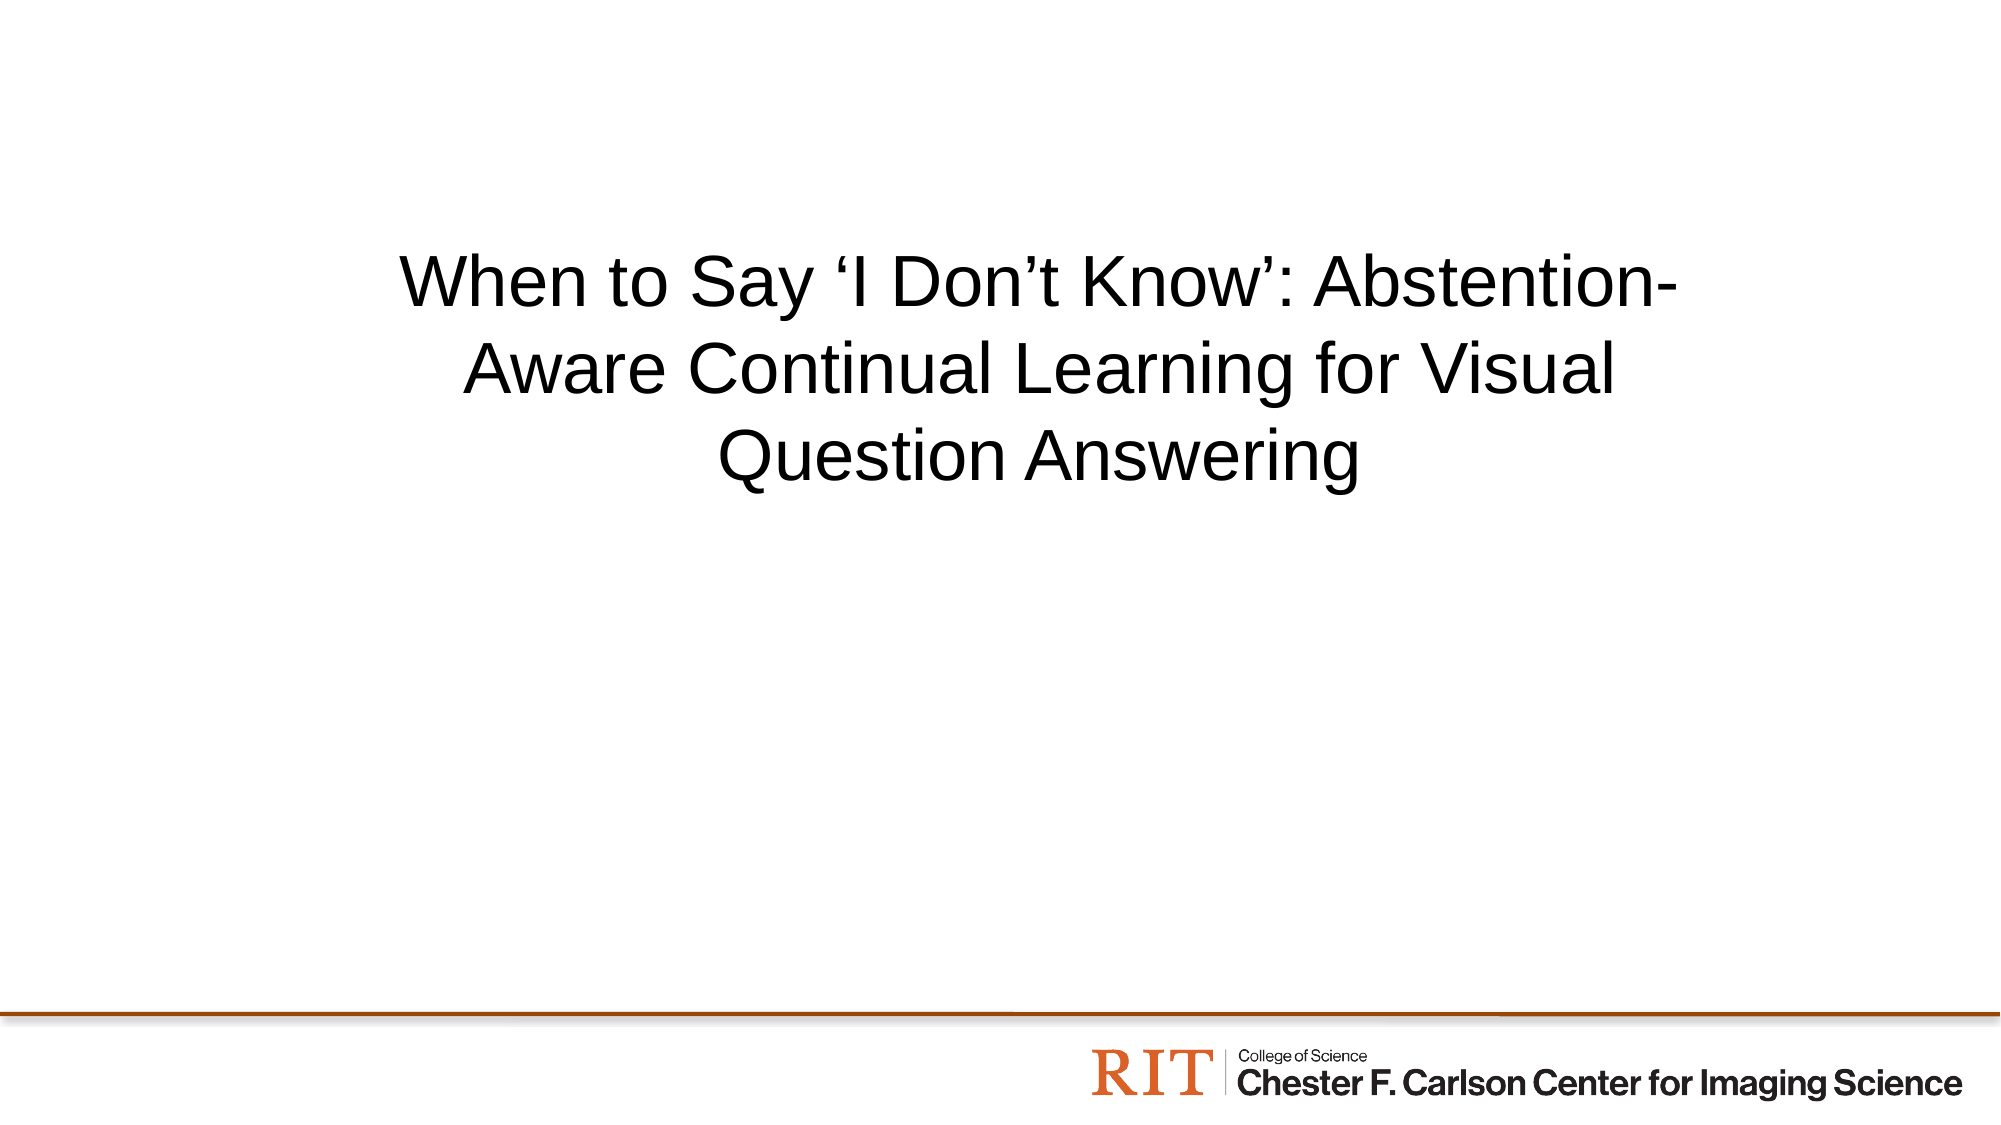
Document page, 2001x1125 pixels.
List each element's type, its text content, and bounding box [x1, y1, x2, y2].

text_box When to Say ‘I Don’t Know’: Abstention-Aware Continual Learning for Visual Question Answering [341, 242, 1739, 511]
picture [1086, 1038, 1972, 1106]
